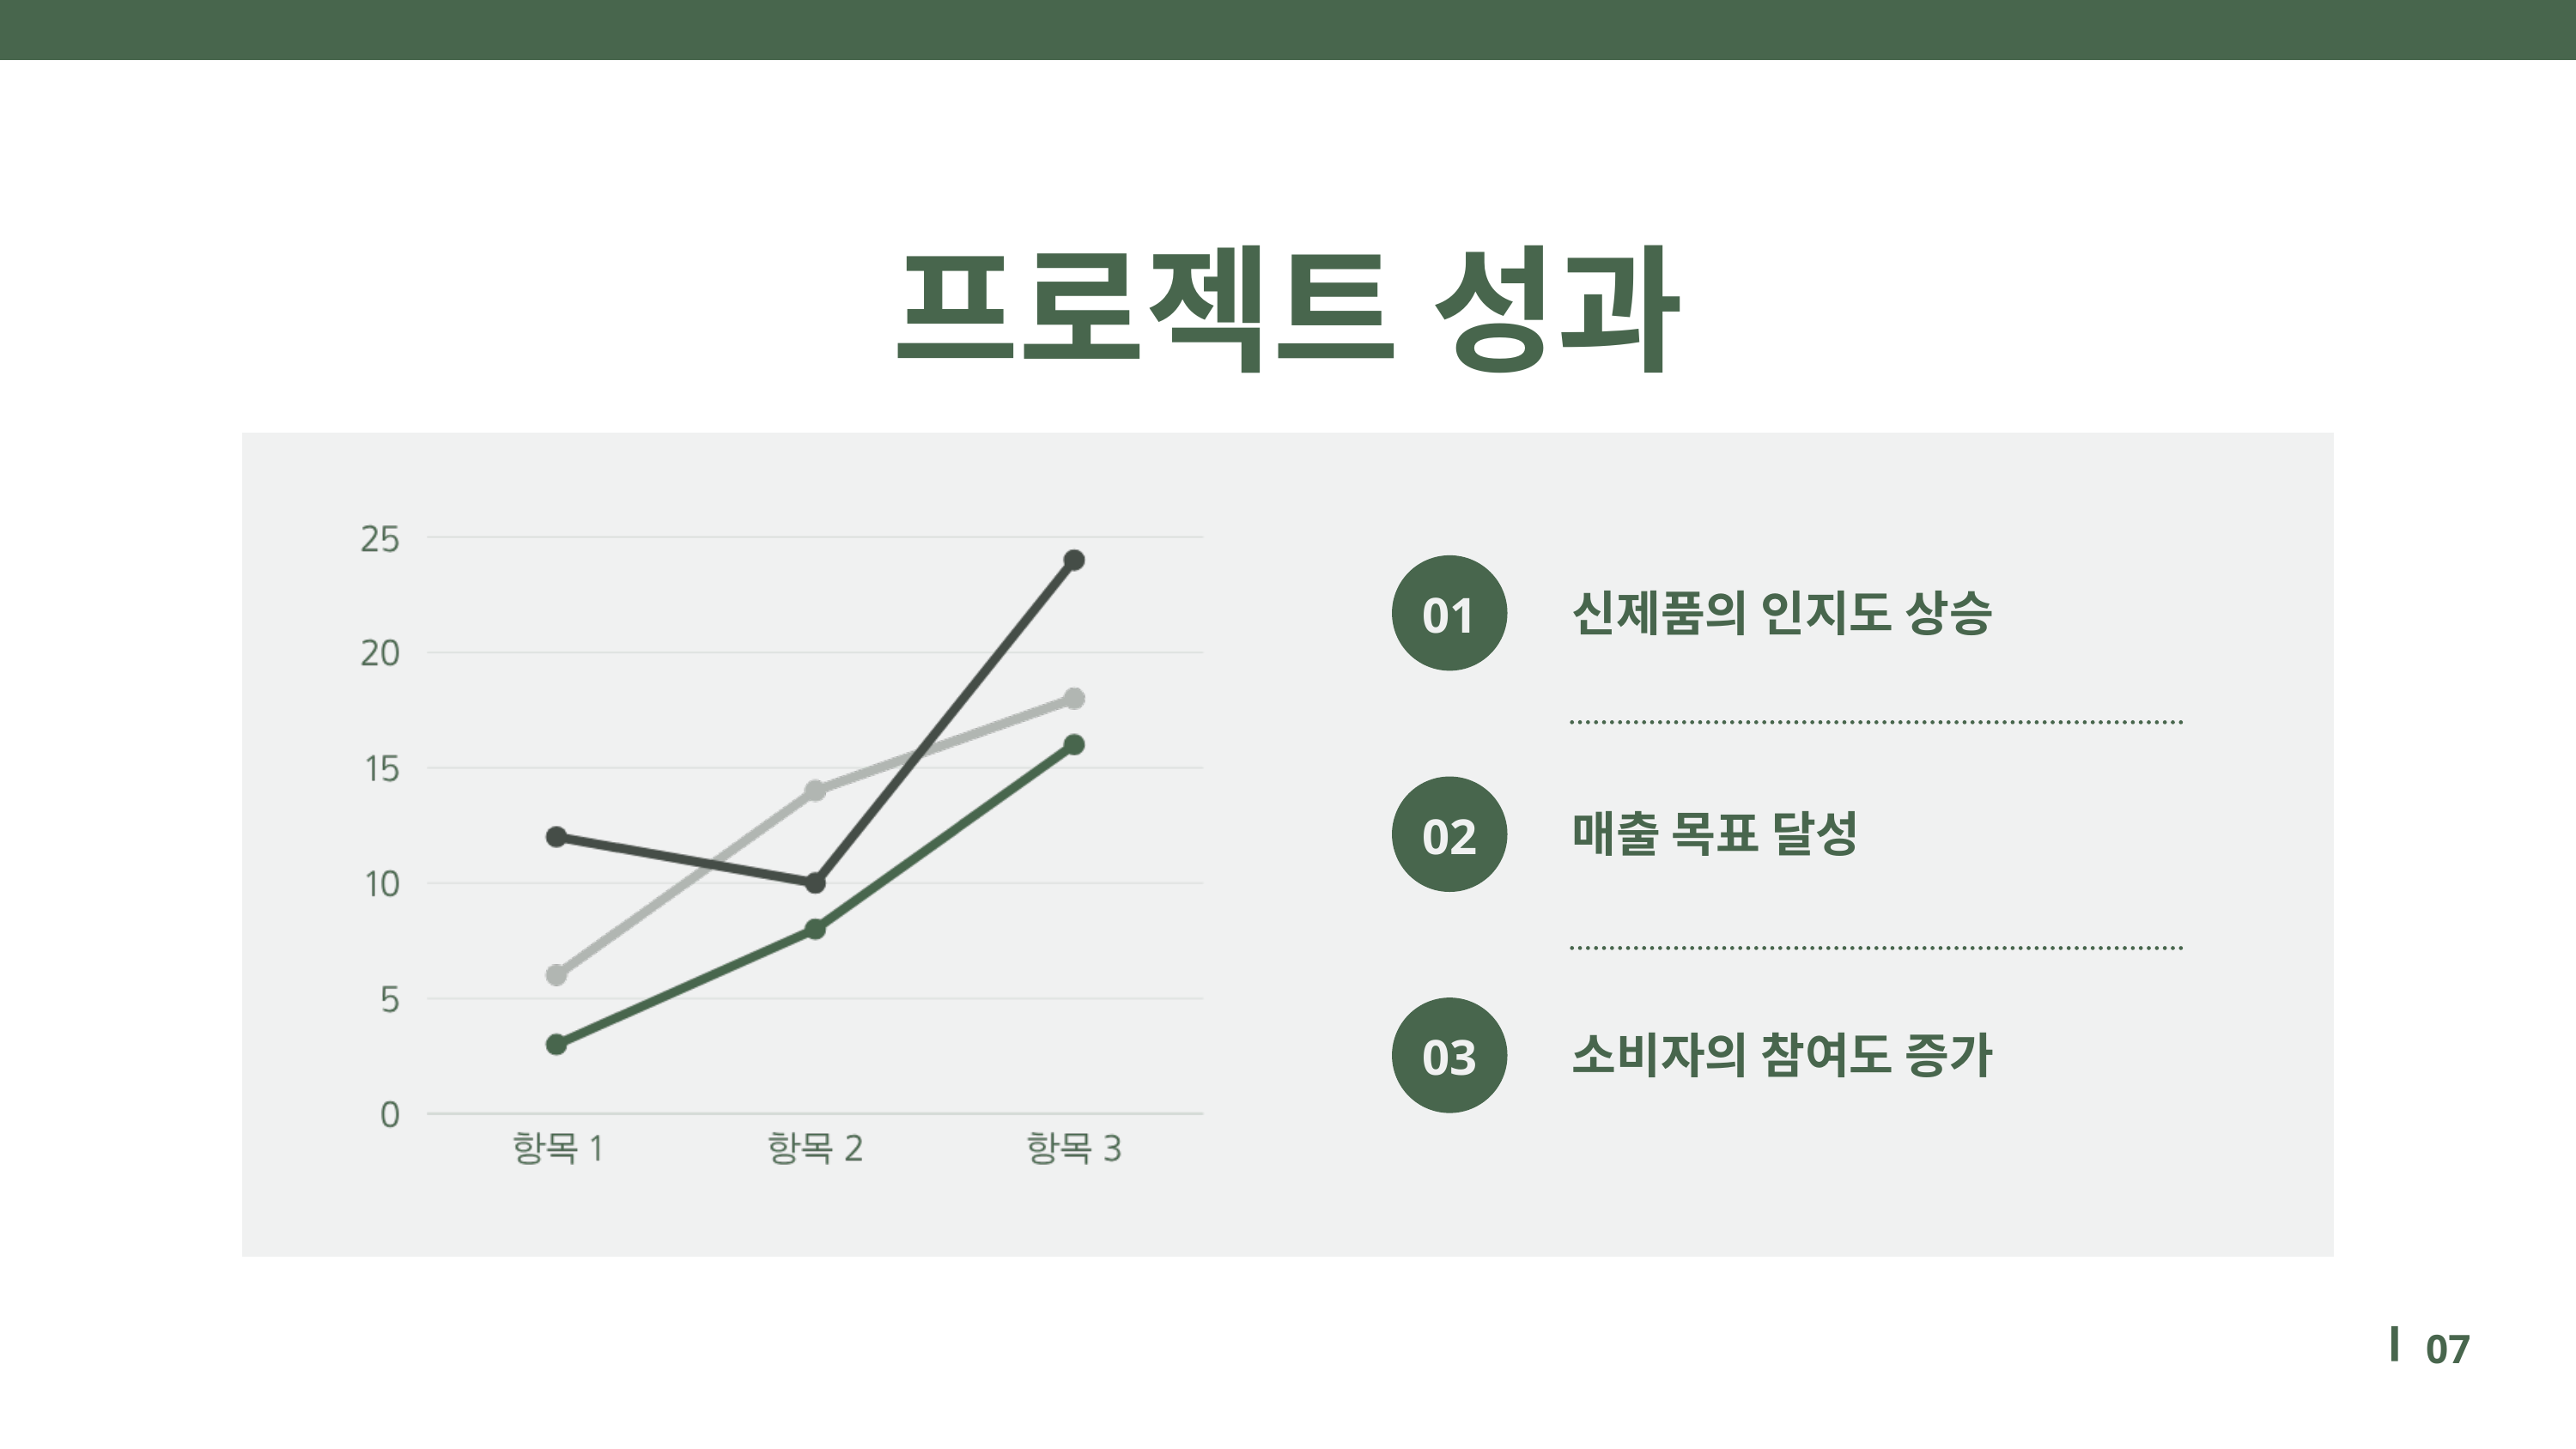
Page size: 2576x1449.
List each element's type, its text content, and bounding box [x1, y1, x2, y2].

text_box 07 [2409, 1316, 2471, 1372]
text_box 프로젝트 성과 [702, 195, 1876, 389]
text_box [1391, 555, 1508, 671]
picture [276, 438, 1290, 1252]
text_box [1391, 997, 1508, 1113]
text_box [1391, 776, 1508, 893]
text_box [0, 0, 2576, 61]
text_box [242, 432, 2334, 1258]
